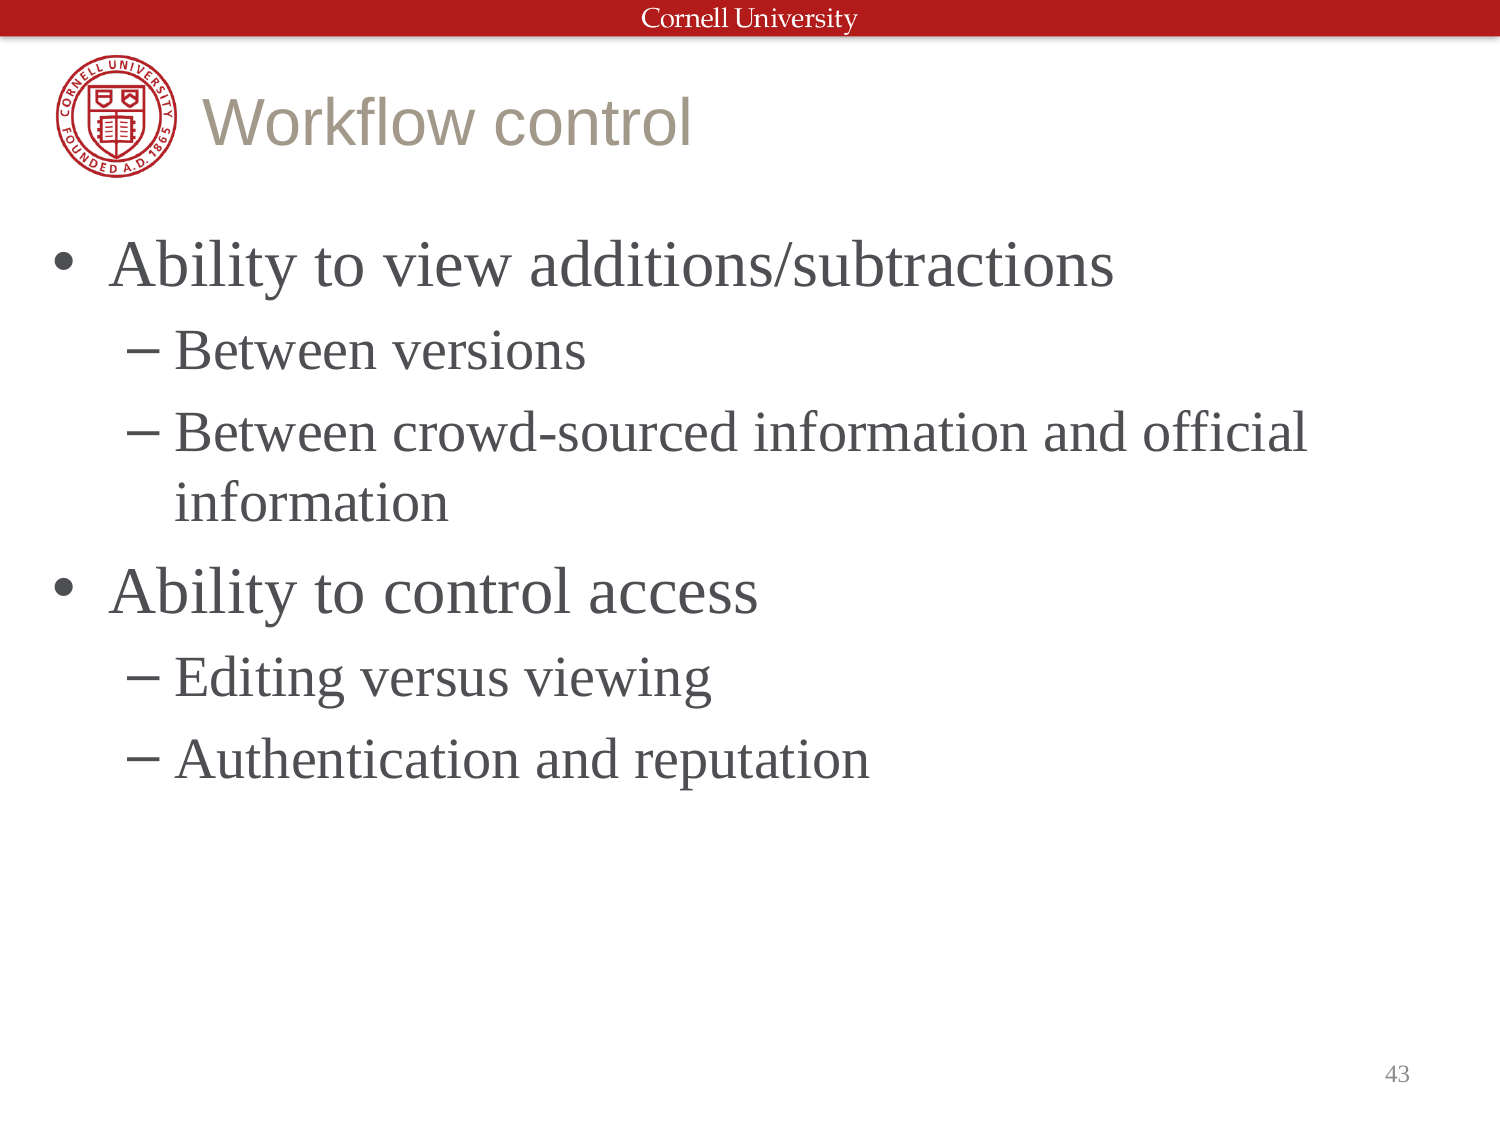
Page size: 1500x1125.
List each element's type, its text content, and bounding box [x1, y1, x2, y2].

picture [50, 50, 195, 183]
slide_number 43 [1074, 1042, 1425, 1103]
list Ability to view additions/subtractions Between versions Between crowd-sourced information and official information Ability to control access Editing versus viewing Authentication and reputation [37, 212, 1462, 869]
title Workflow control [187, 62, 1500, 175]
picture [635, 0, 858, 60]
